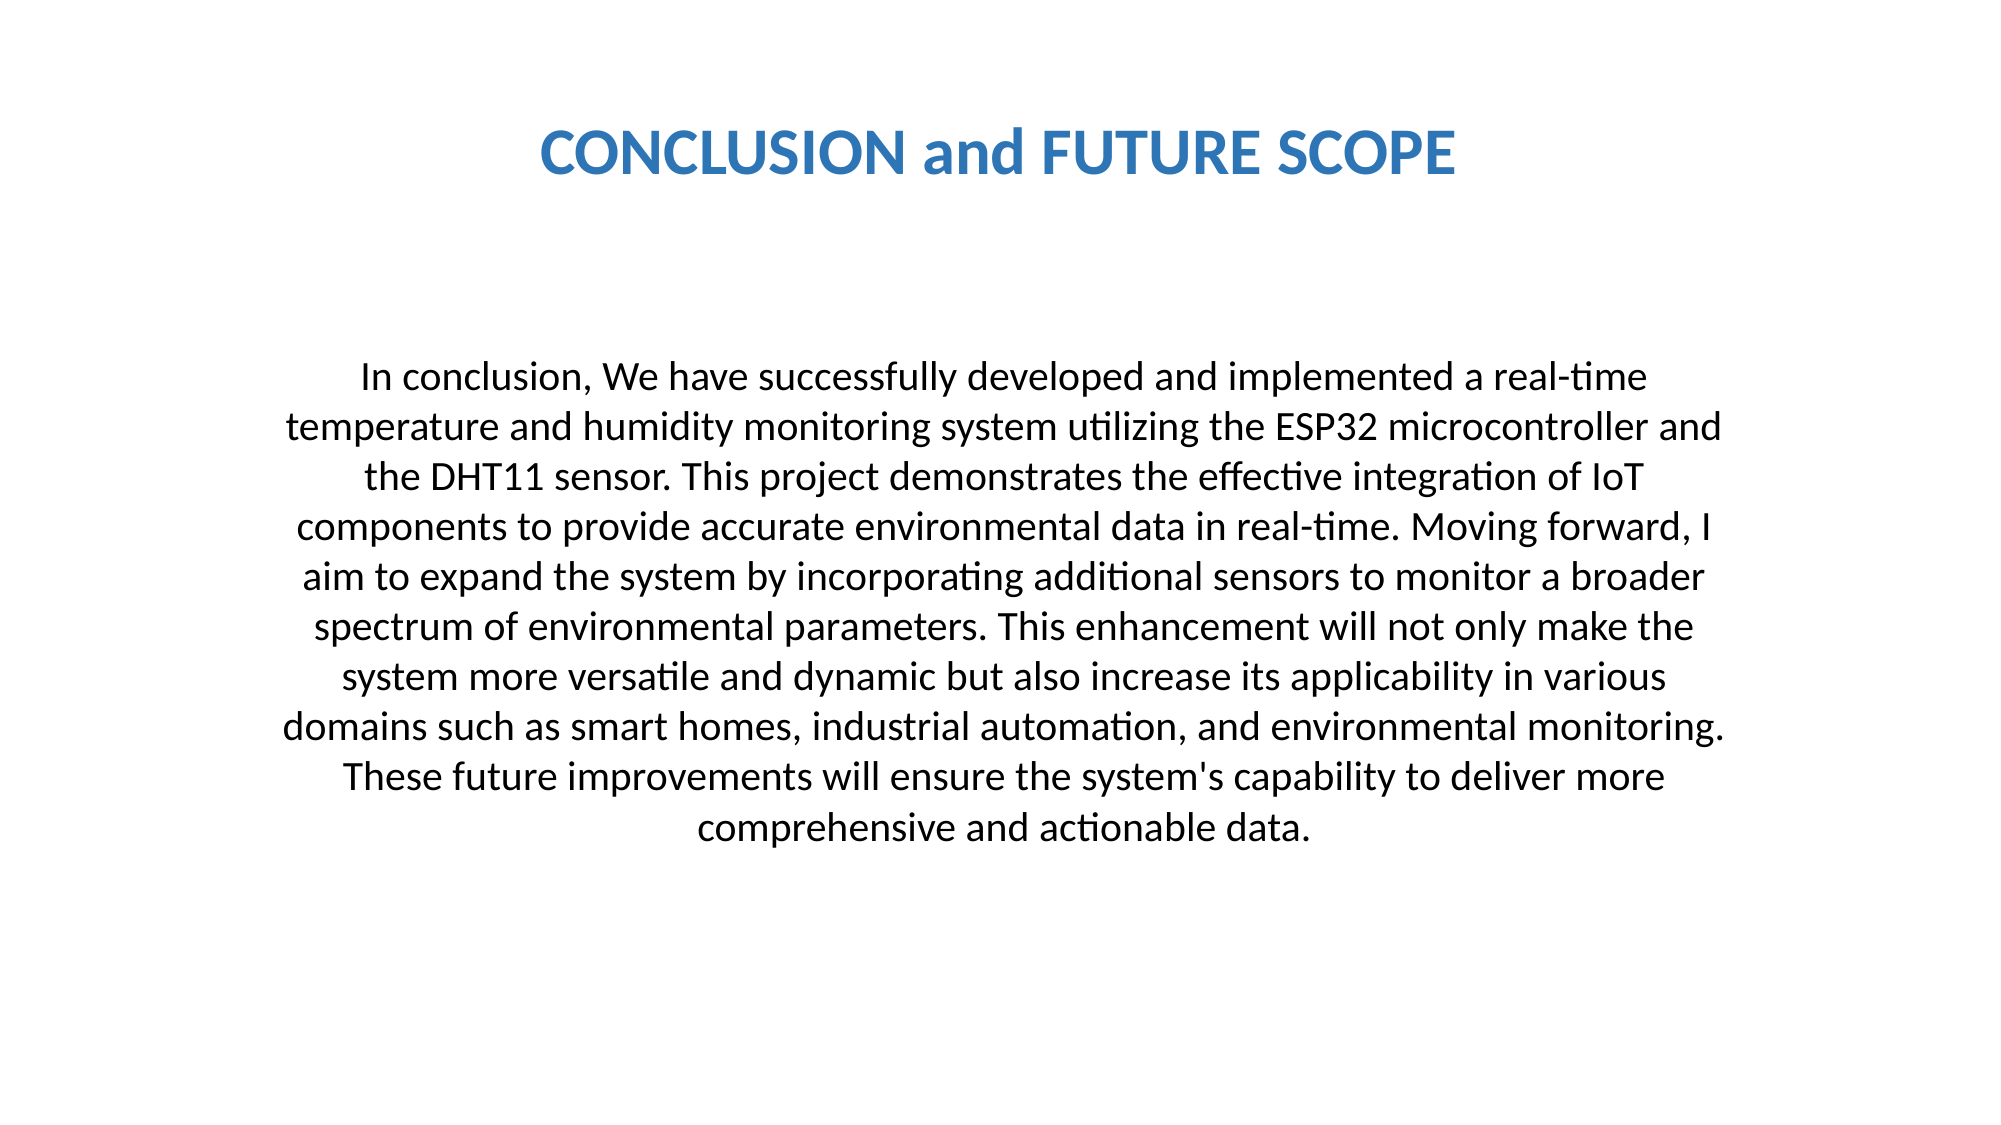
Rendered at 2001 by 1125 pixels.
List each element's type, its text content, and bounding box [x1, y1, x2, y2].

text_box In conclusion, We have successfully developed and implemented a real-time temperature and humidity monitoring system utilizing the ESP32 microcontroller and the DHT11 sensor. This project demonstrates the effective integration of IoT components to provide accurate environmental data in real-time. Moving forward, I aim to expand the system by incorporating additional sensors to monitor a broader spectrum of environmental parameters. This enhancement will not only make the system more versatile and dynamic but also increase its applicability in various domains such as smart homes, industrial automation, and environmental monitoring. These future improvements will ensure the system's capability to deliver more comprehensive and actionable data. [258, 341, 1751, 857]
text_box CONCLUSION and FUTURE SCOPE [279, 100, 1719, 196]
